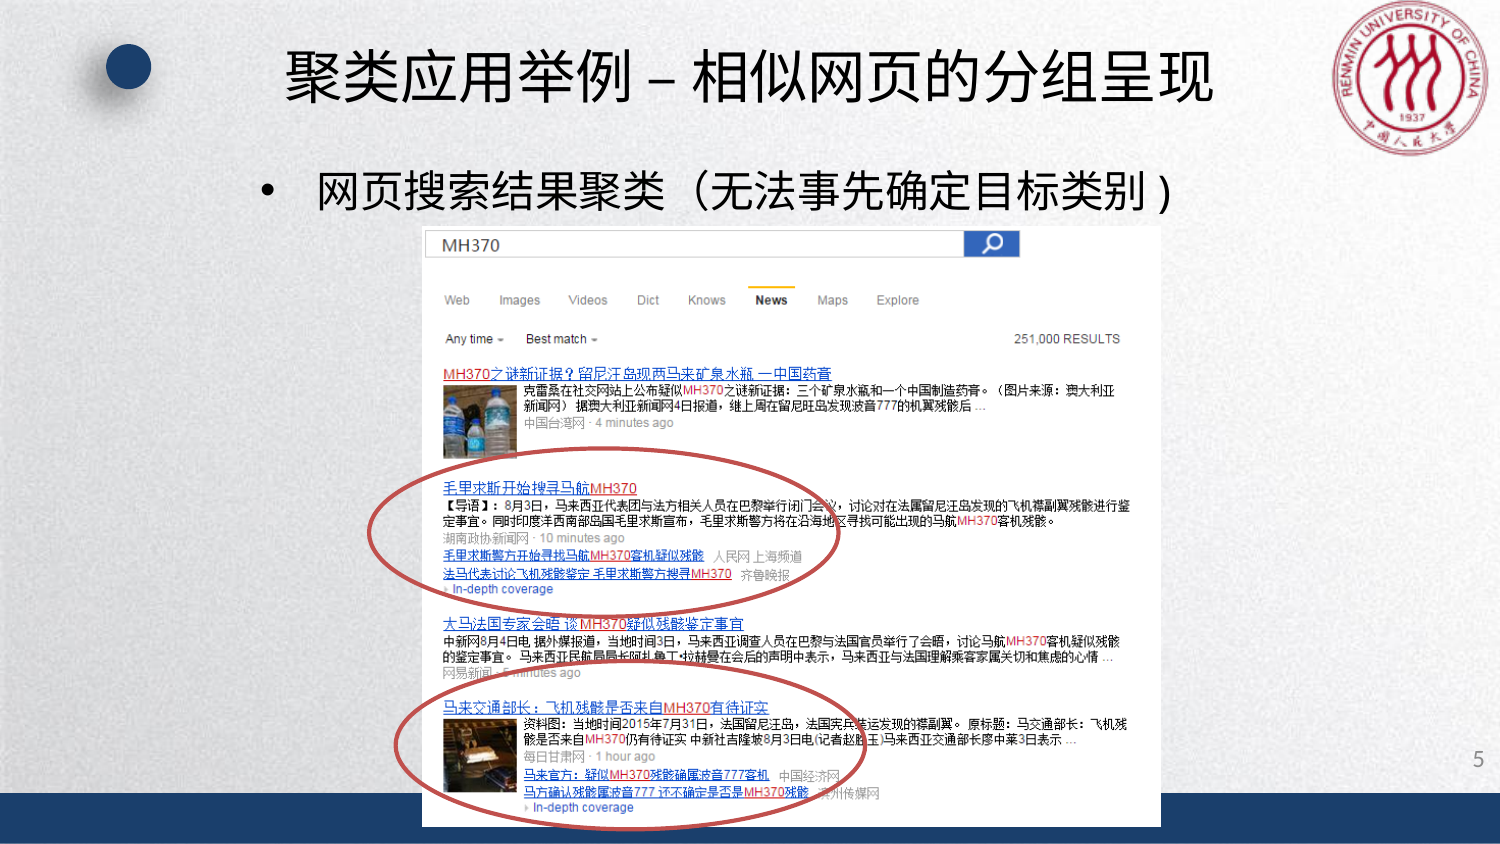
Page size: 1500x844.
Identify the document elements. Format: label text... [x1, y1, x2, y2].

picture [0, 0, 1500, 828]
text_box [366, 479, 416, 586]
slide_number 5 [1432, 735, 1500, 781]
list 网页搜索结果聚类（无法事先确定目标类别) [244, 156, 1258, 713]
title 聚类应用举例 – 相似网页的分组呈现 [75, 33, 1425, 116]
text_box [393, 708, 416, 783]
